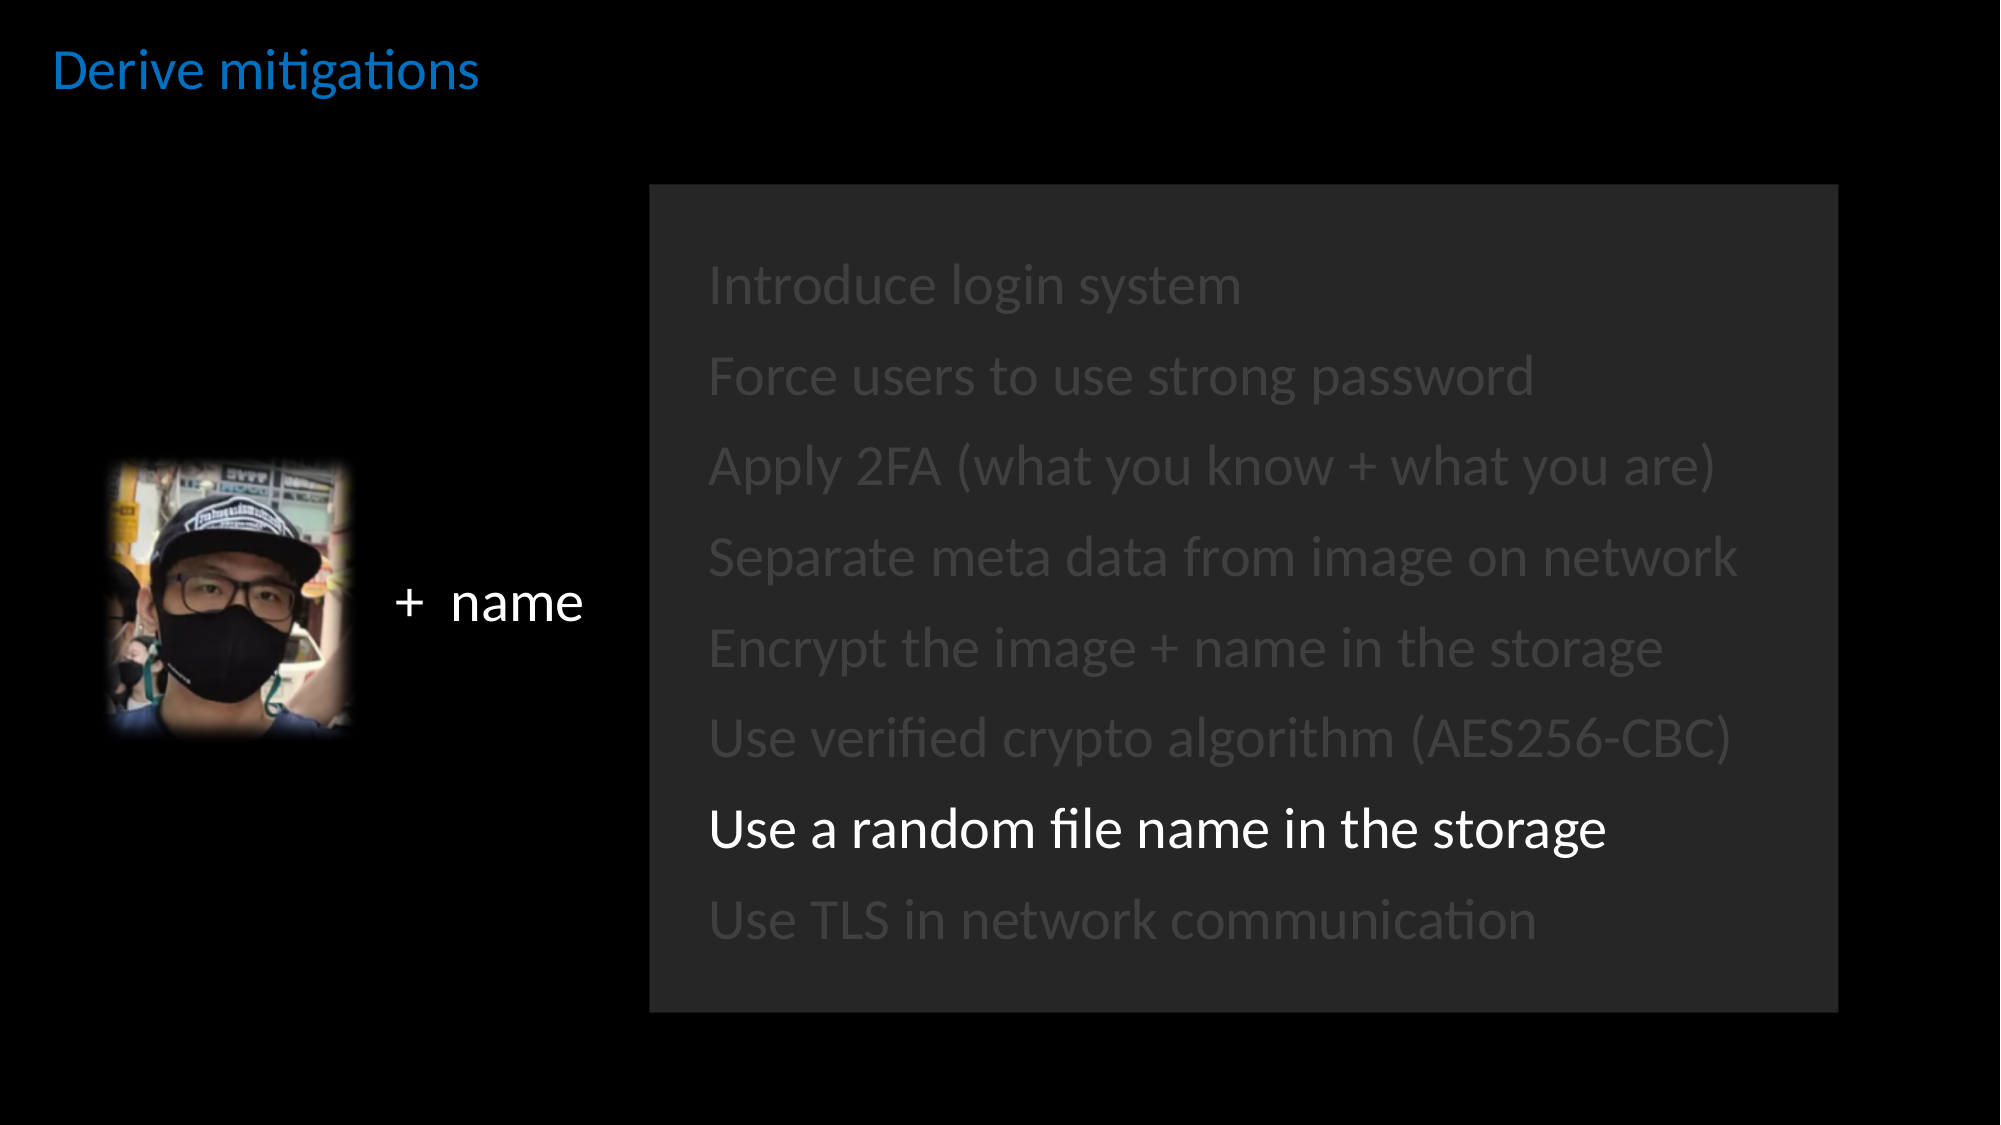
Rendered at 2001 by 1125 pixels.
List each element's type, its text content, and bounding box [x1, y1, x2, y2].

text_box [99, 452, 622, 745]
list Derive mitigations [37, 24, 1374, 128]
text_box Introduce login system Force users to use strong password Apply 2FA (what you know + what you are) Separate meta data from image on network Encrypt the image + name in the storage Use verified crypto algorithm (AES256-CBC) Use a random file name in the storage Use TLS in network communication [649, 184, 1839, 1013]
